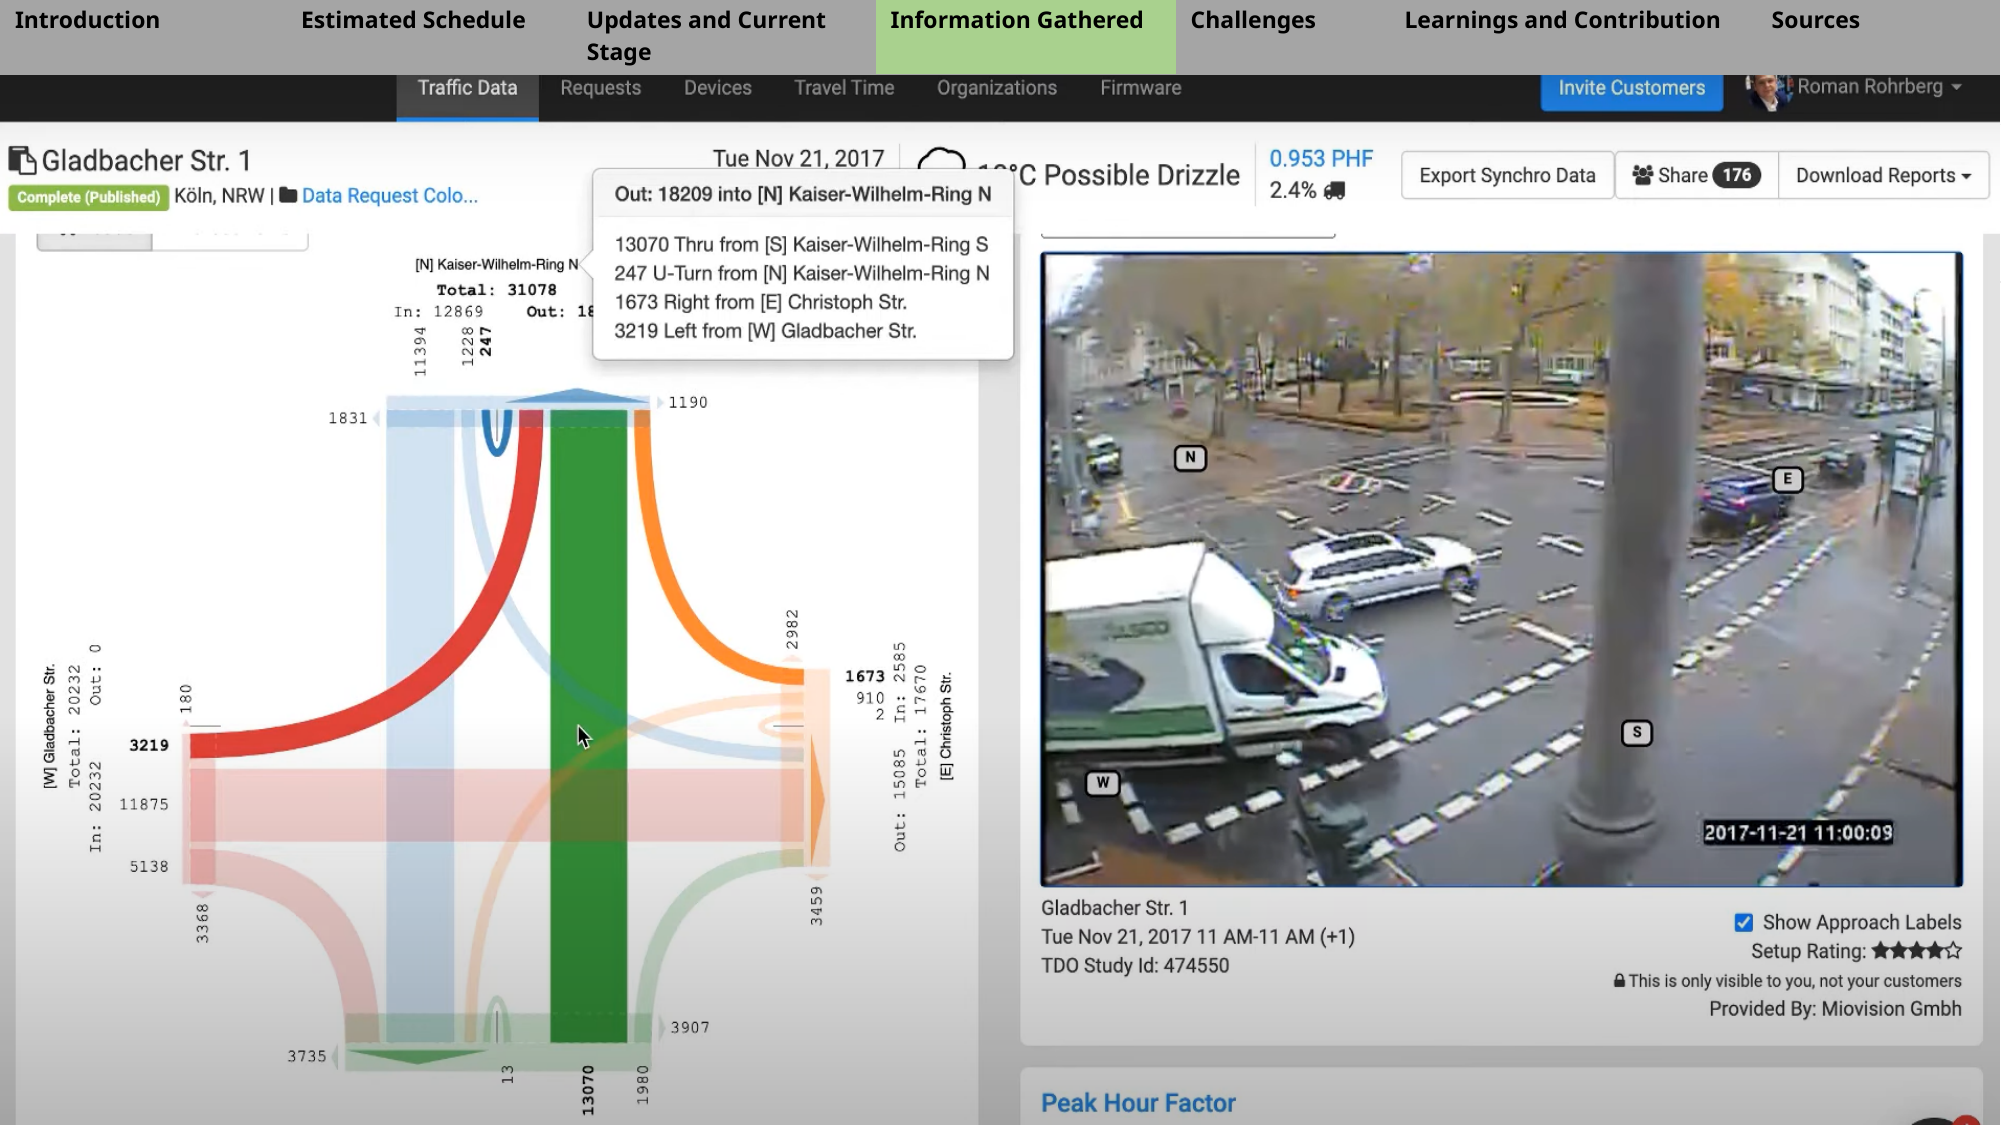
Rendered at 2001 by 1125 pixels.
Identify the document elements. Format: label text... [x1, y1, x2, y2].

table_header Information Gathered [876, 0, 1176, 36]
table_header Updates and Current Stage [572, 0, 876, 36]
table_header Estimated Schedule [286, 0, 572, 36]
table_header Challenges [1176, 0, 1390, 36]
table_header Learnings and Contribution [1390, 0, 1757, 36]
table_header Introduction [1, 0, 286, 36]
picture [0, 36, 2000, 1125]
table_header Sources [1757, 0, 2000, 36]
